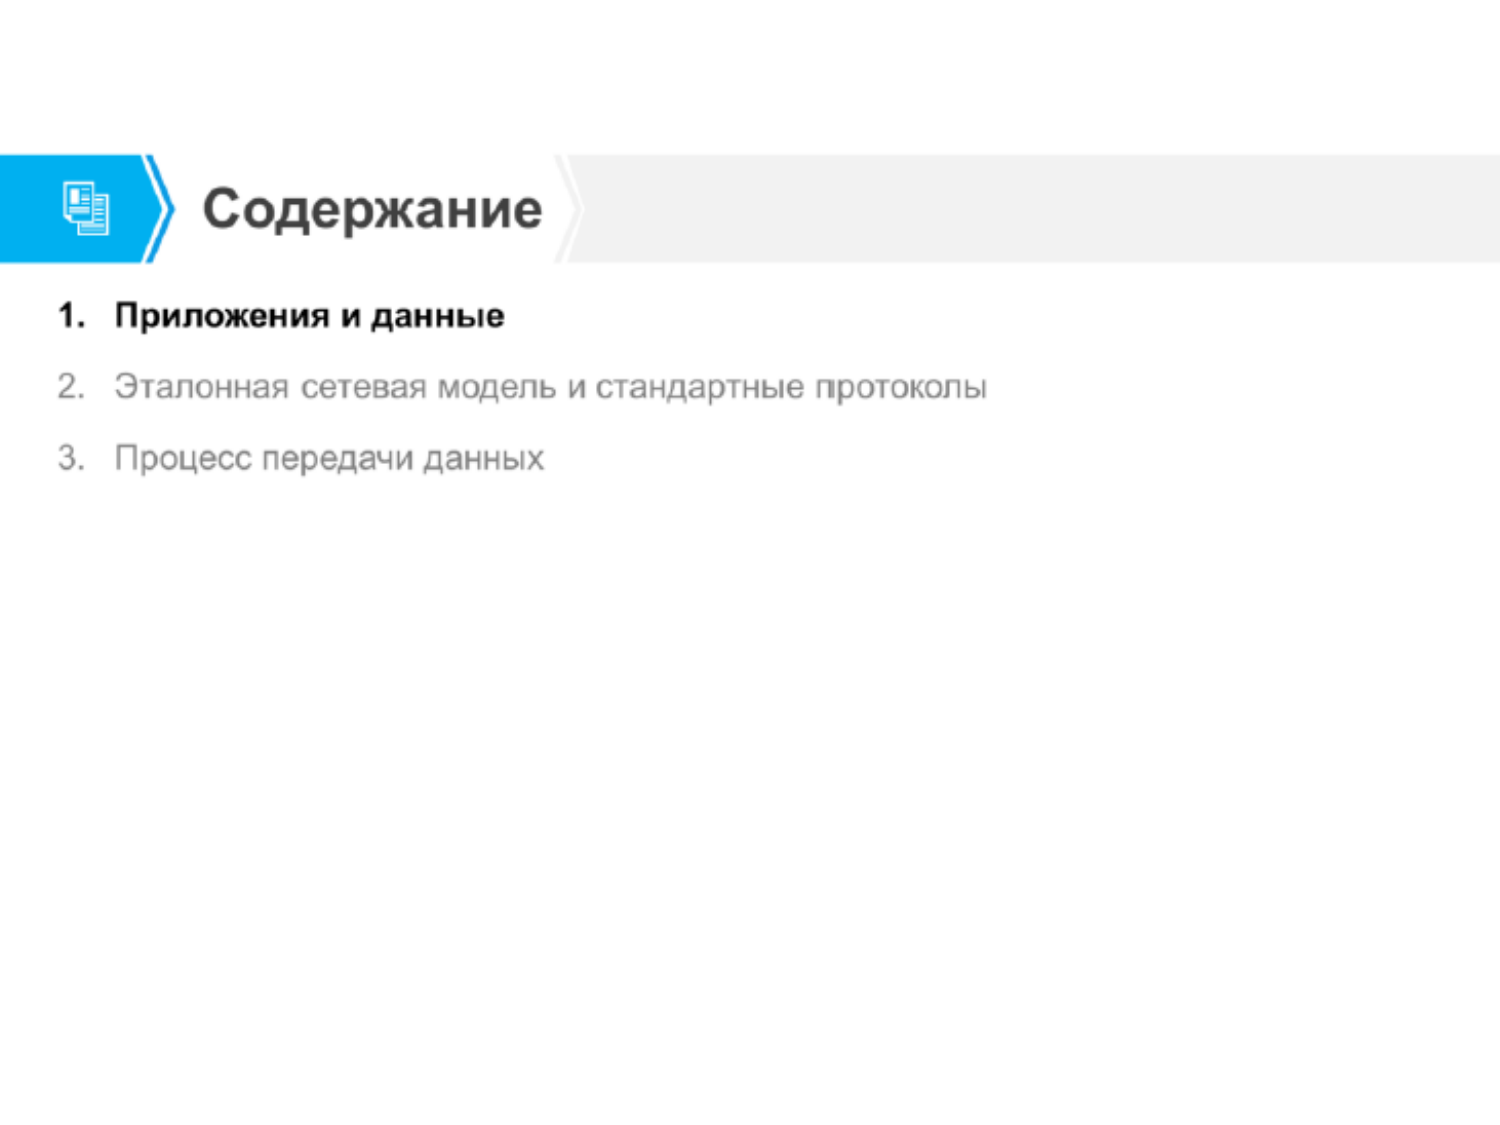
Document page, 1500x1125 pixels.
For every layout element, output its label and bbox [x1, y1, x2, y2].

list [0, 127, 1500, 914]
